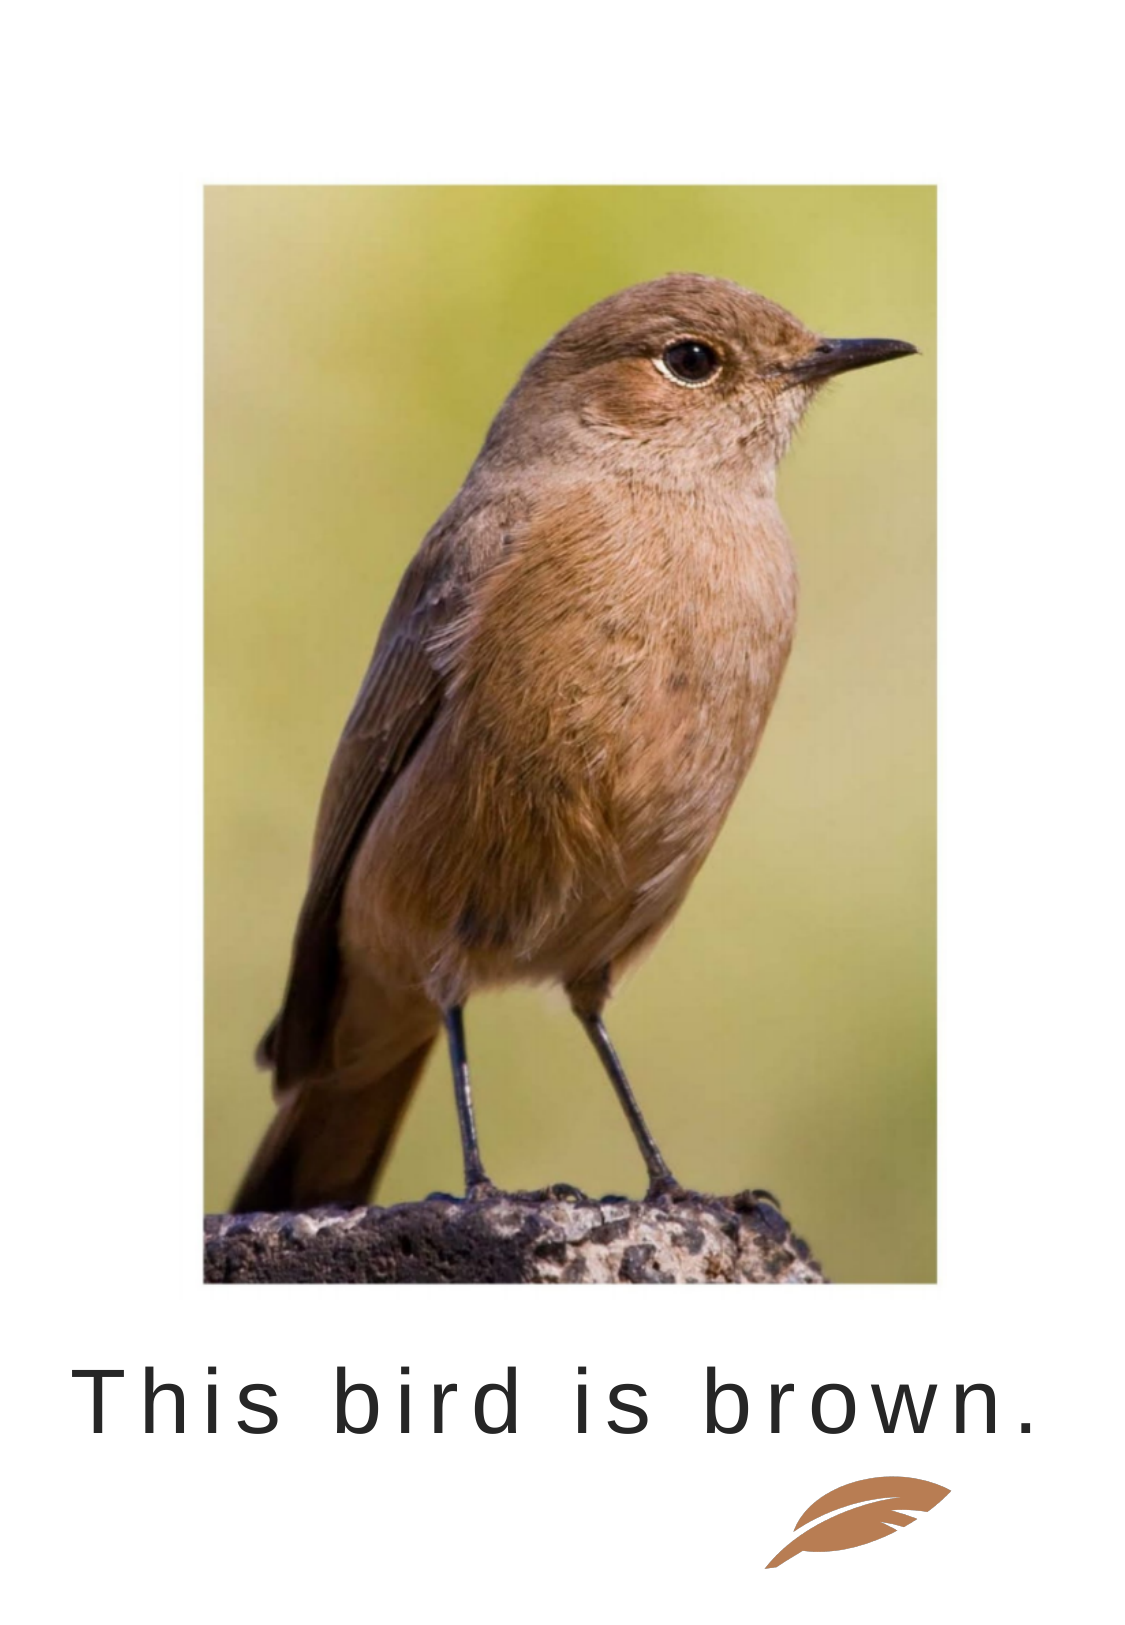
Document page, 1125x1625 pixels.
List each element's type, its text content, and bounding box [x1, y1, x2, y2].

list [177, 171, 947, 1301]
picture [763, 1434, 953, 1624]
title This bird is brown. [56, 1313, 1069, 1481]
